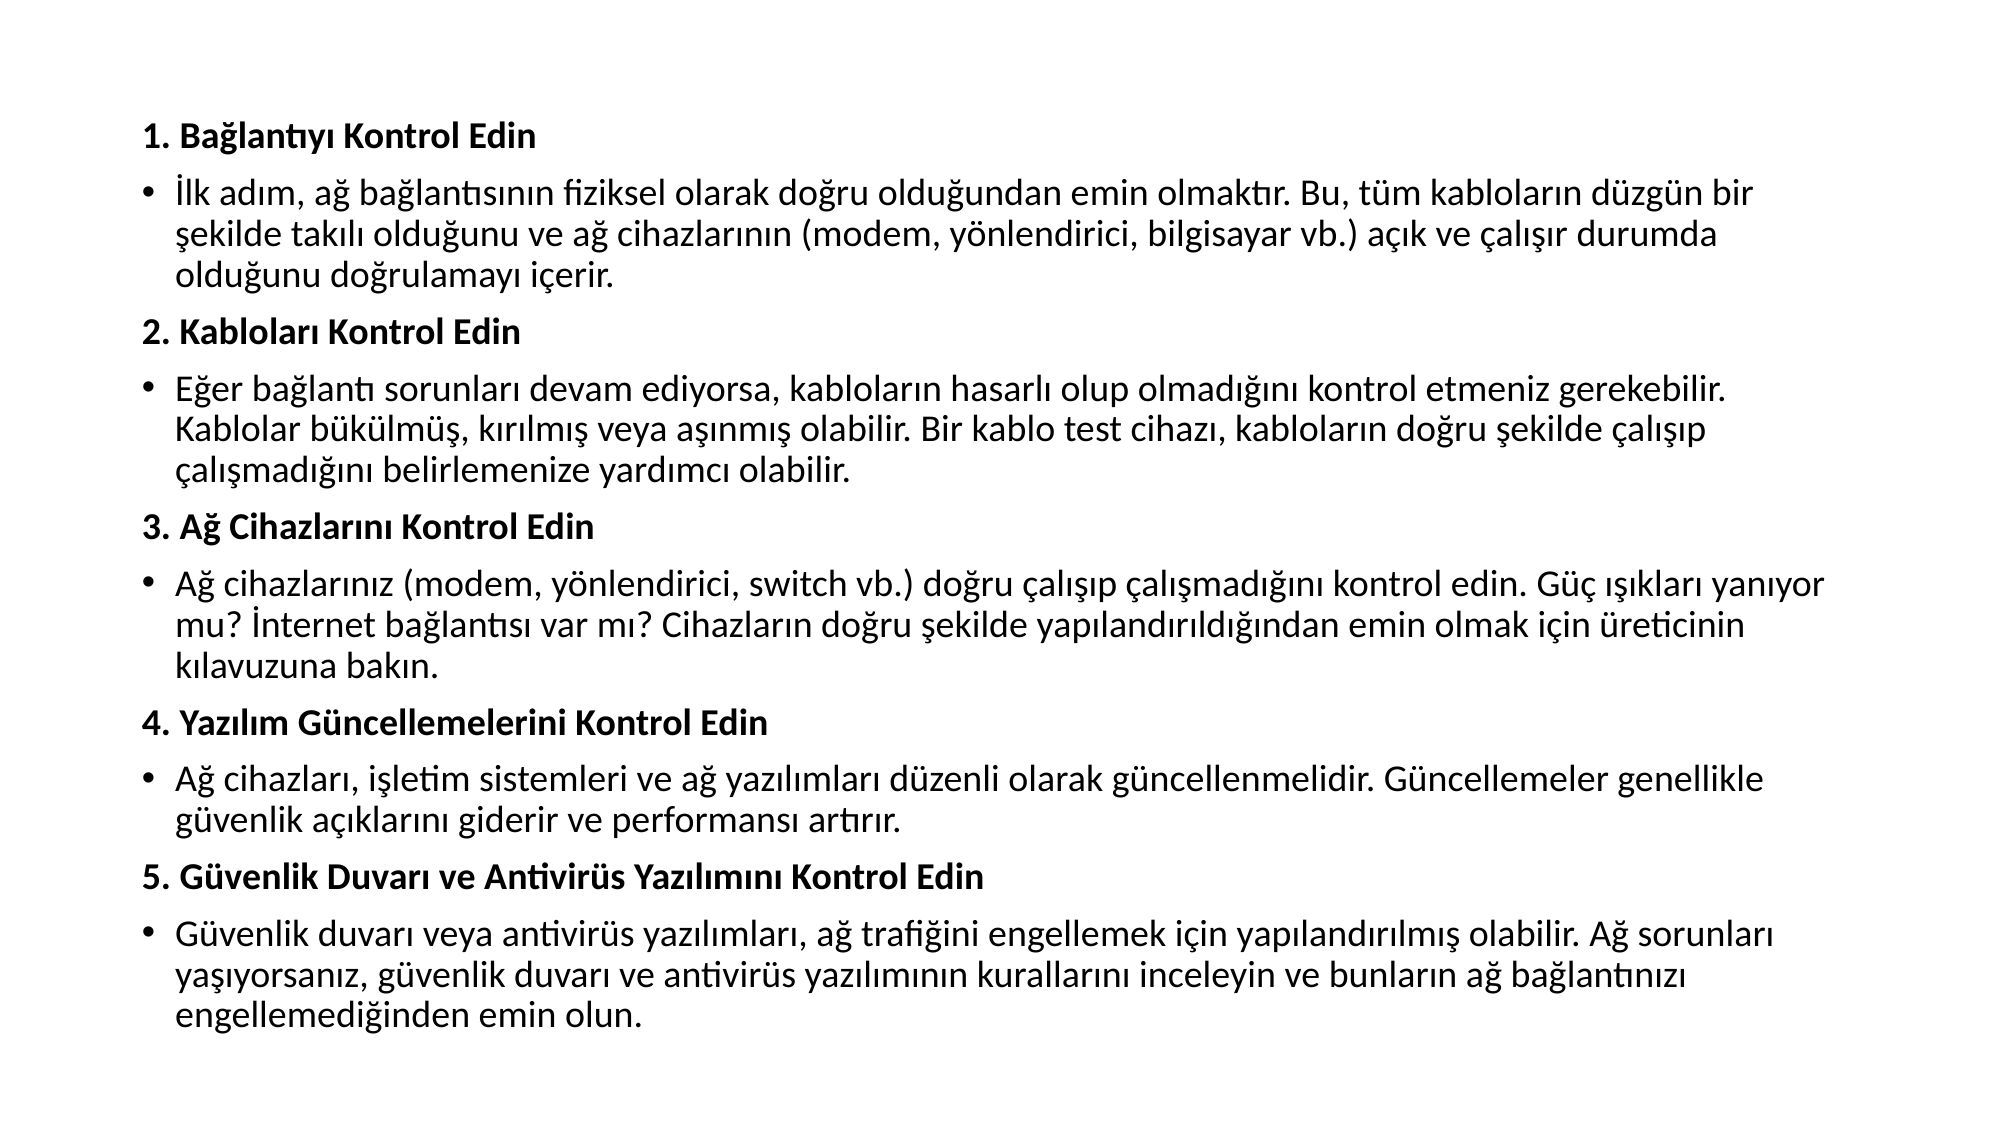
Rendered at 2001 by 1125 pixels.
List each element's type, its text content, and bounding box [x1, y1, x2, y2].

list 1. Bağlantıyı Kontrol Edin İlk adım, ağ bağlantısının fiziksel olarak doğru olduğundan emin olmaktır. Bu, tüm kabloların düzgün bir şekilde takılı olduğunu ve ağ cihazlarının (modem, yönlendirici, bilgisayar vb.) açık ve çalışır durumda olduğunu doğrulamayı içerir. 2. Kabloları Kontrol Edin Eğer bağlantı sorunları devam ediyorsa, kabloların hasarlı olup olmadığını kontrol etmeniz gerekebilir. Kablolar bükülmüş, kırılmış veya aşınmış olabilir. Bir kablo test cihazı, kabloların doğru şekilde çalışıp çalışmadığını belirlemenize yardımcı olabilir. 3. Ağ Cihazlarını Kontrol Edin Ağ cihazlarınız (modem, yönlendirici, switch vb.) doğru çalışıp çalışmadığını kontrol edin. Güç ışıkları yanıyor mu? İnternet bağlantısı var mı? Cihazların doğru şekilde yapılandırıldığından emin olmak için üreticinin kılavuzuna bakın. 4. Yazılım Güncellemelerini Kontrol Edin Ağ cihazları, işletim sistemleri ve ağ yazılımları düzenli olarak güncellenmelidir. Güncellemeler genellikle güvenlik açıklarını giderir ve performansı artırır. 5. Güvenlik Duvarı ve Antivirüs Yazılımını Kontrol Edin Güvenlik duvarı veya antivirüs yazılımları, ağ trafiğini engellemek için yapılandırılmış olabilir. Ağ sorunları yaşıyorsanız, güvenlik duvarı ve antivirüs yazılımının kurallarını inceleyin ve bunların ağ bağlantınızı engellemediğinden emin olun. [126, 108, 1852, 1046]
